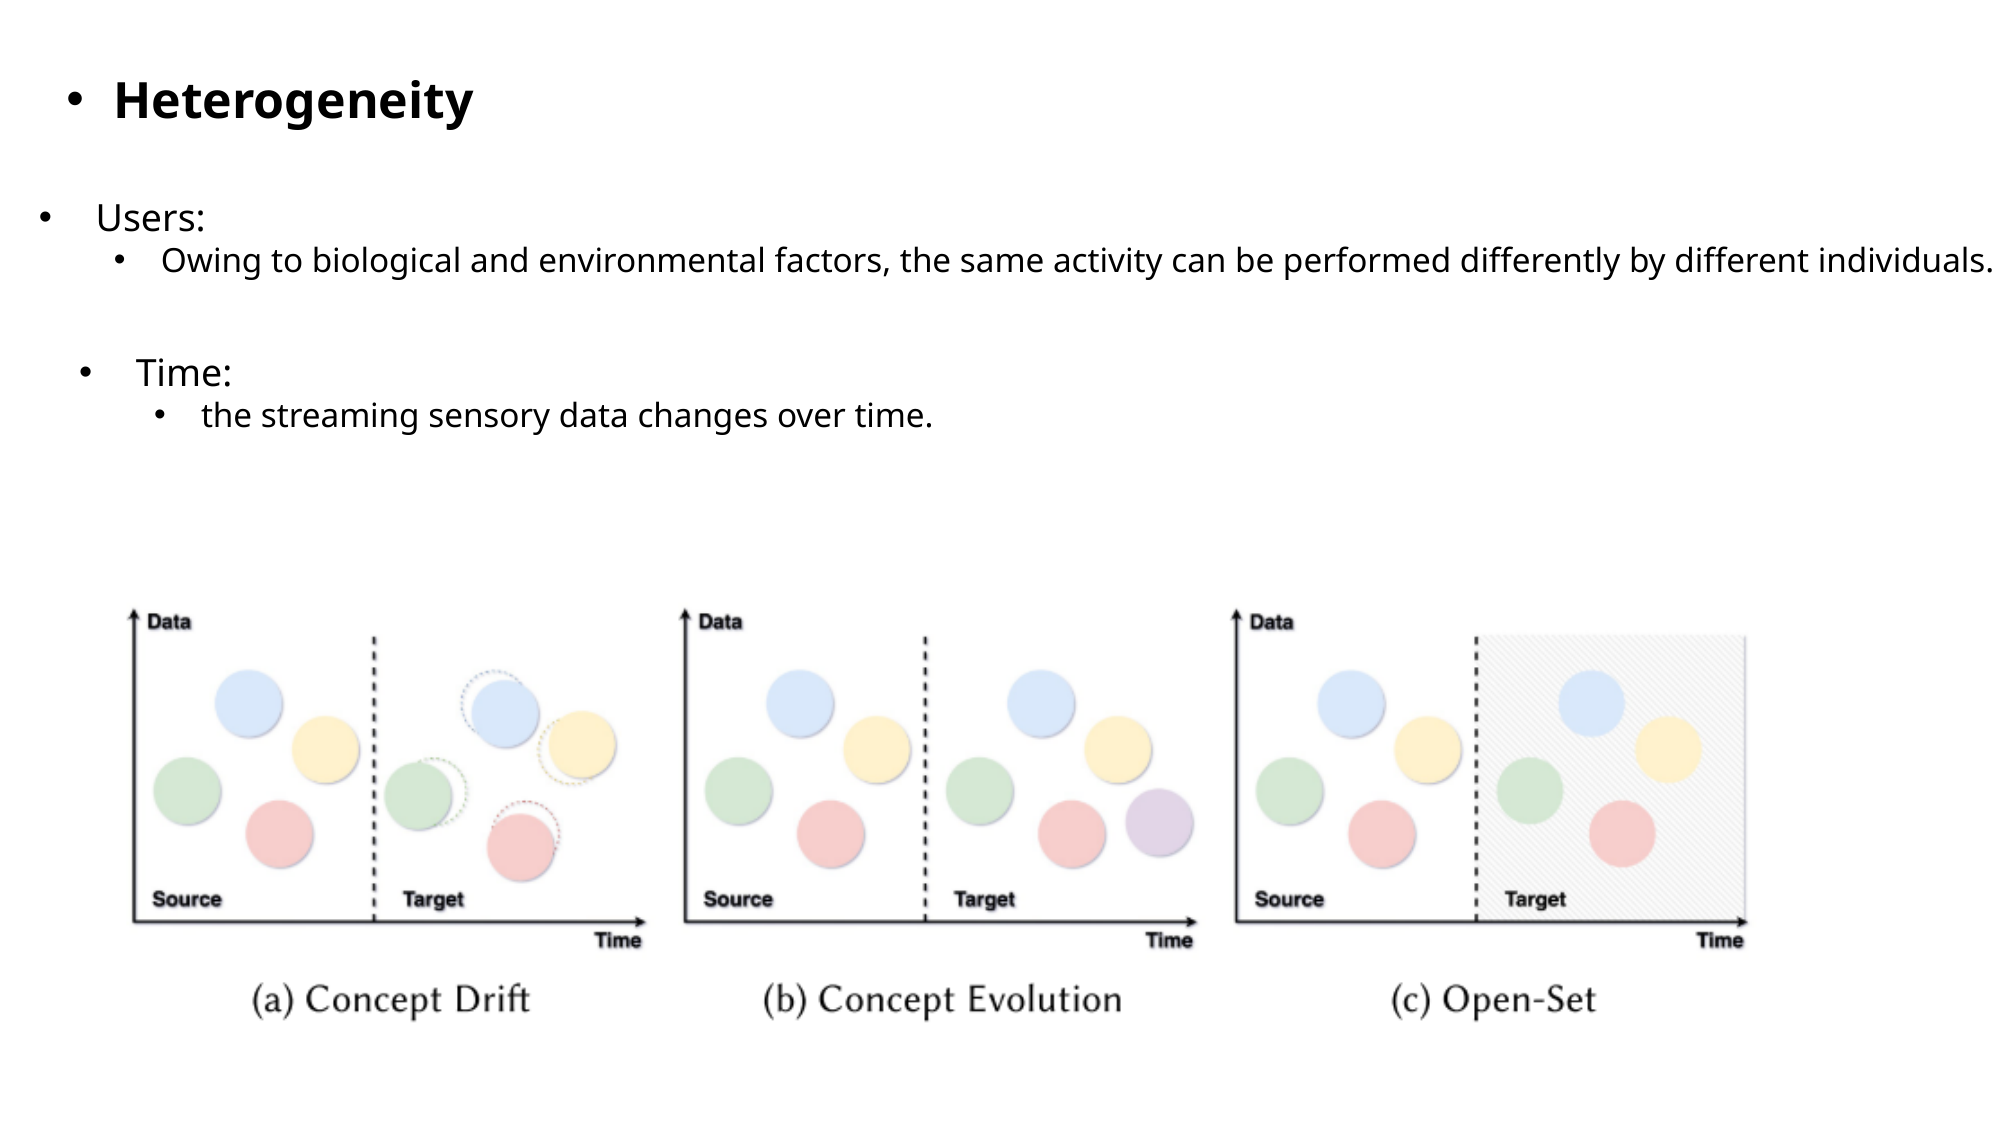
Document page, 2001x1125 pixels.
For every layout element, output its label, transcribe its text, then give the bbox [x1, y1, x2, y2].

picture [93, 540, 1872, 1035]
text_box Heterogeneity [51, 30, 489, 186]
text_box Time: the streaming sensory data changes over time. [64, 342, 950, 442]
text_box Users: Owing to biological and environmental factors, the same activity can be performed differently by different individuals. [24, 186, 2000, 287]
